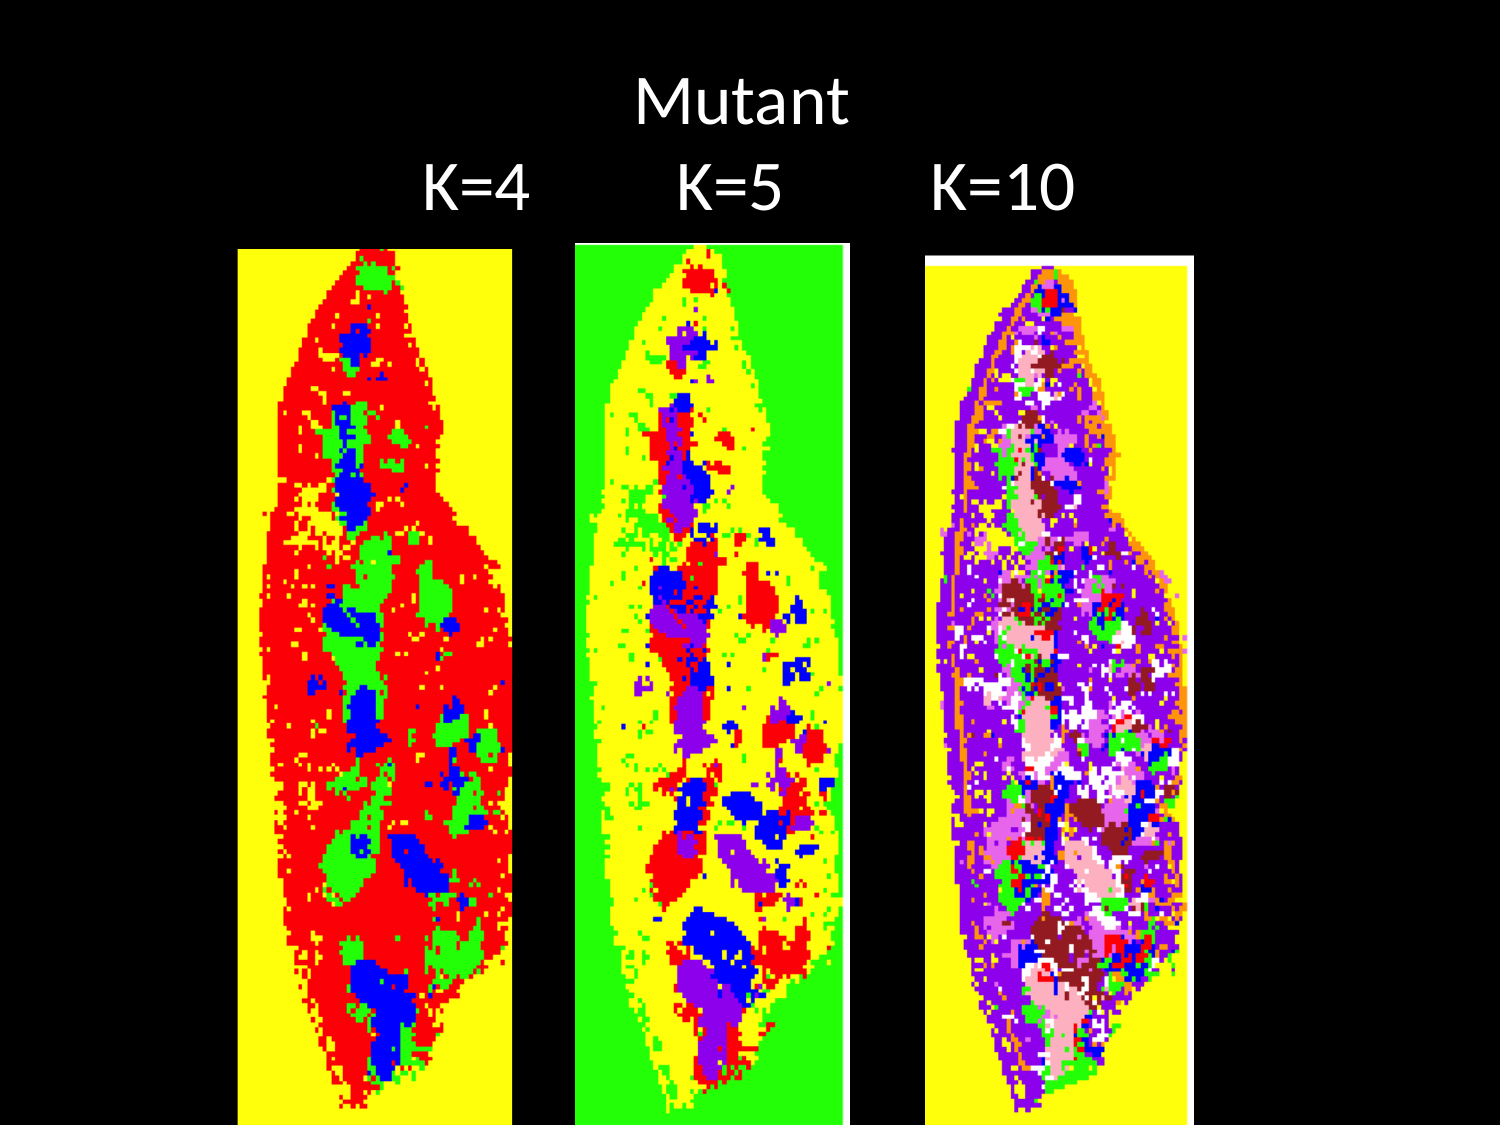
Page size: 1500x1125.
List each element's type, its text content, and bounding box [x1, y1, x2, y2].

picture [0, 243, 1495, 1125]
title Mutant K=4 K=5 K=10 [75, 45, 1425, 233]
